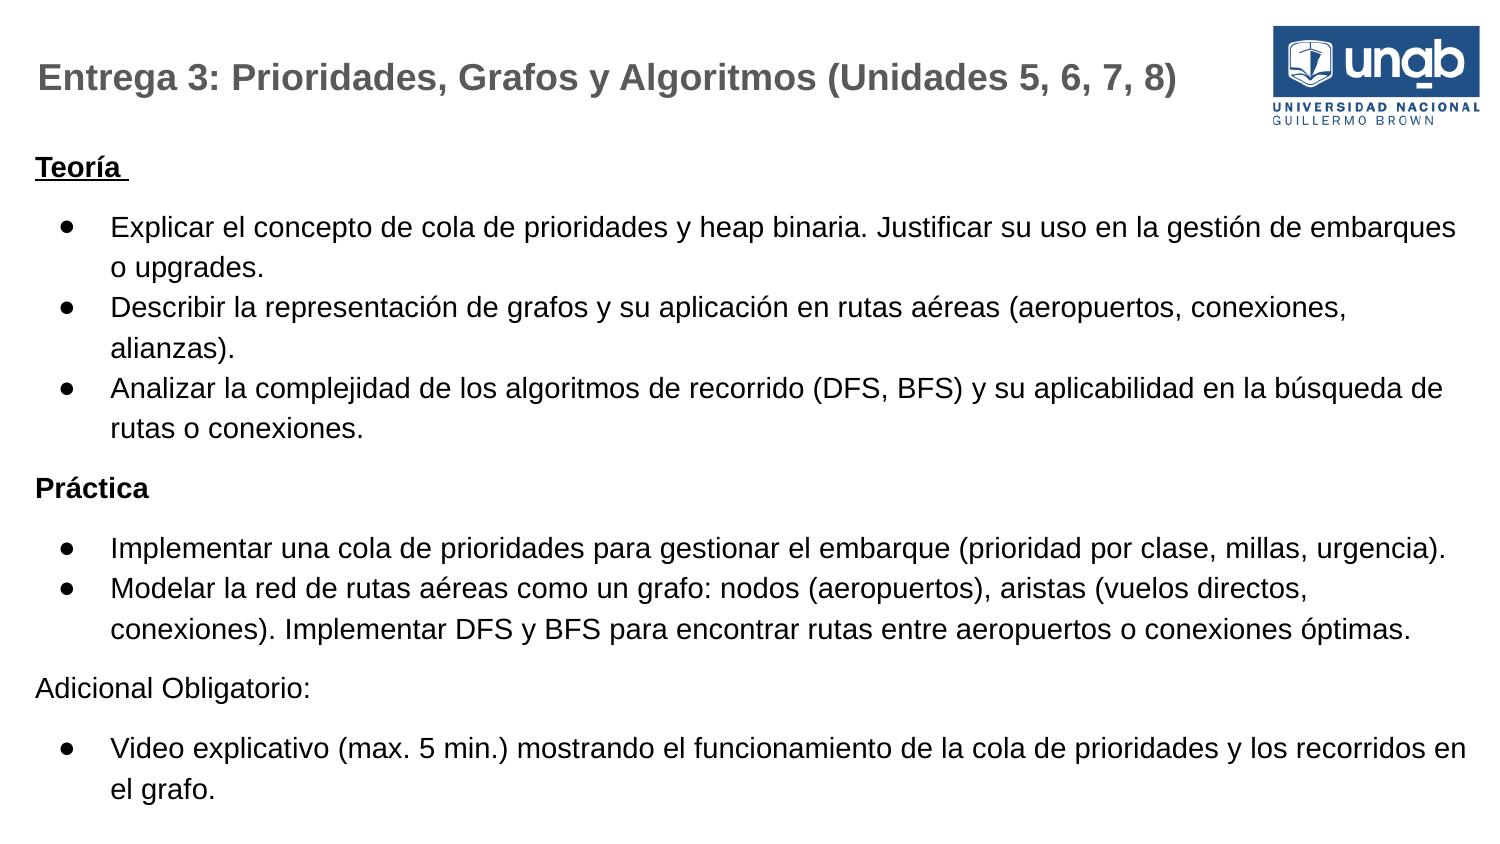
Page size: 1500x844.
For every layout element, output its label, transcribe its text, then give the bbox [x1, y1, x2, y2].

list Teoría Explicar el concepto de cola de prioridades y heap binaria. Justificar su uso en la gestión de embarques o upgrades. Describir la representación de grafos y su aplicación en rutas aéreas (aeropuertos, conexiones, alianzas). Analizar la complejidad de los algoritmos de recorrido (DFS, BFS) y su aplicabilidad en la búsqueda de rutas o conexiones. Práctica Implementar una cola de prioridades para gestionar el embarque (prioridad por clase, millas, urgencia). Modelar la red de rutas aéreas como un grafo: nodos (aeropuertos), aristas (vuelos directos, conexiones). Implementar DFS y BFS para encontrar rutas entre aeropuertos o conexiones óptimas. Adicional Obligatorio: Video explicativo (max. 5 min.) mostrando el funcionamiento de la cola de prioridades y los recorridos en el grafo. [19, 128, 1493, 822]
text_box Entrega 3: Prioridades, Grafos y Algoritmos (Unidades 5, 6, 7, 8) [12, 31, 1220, 148]
picture [1259, 11, 1494, 139]
